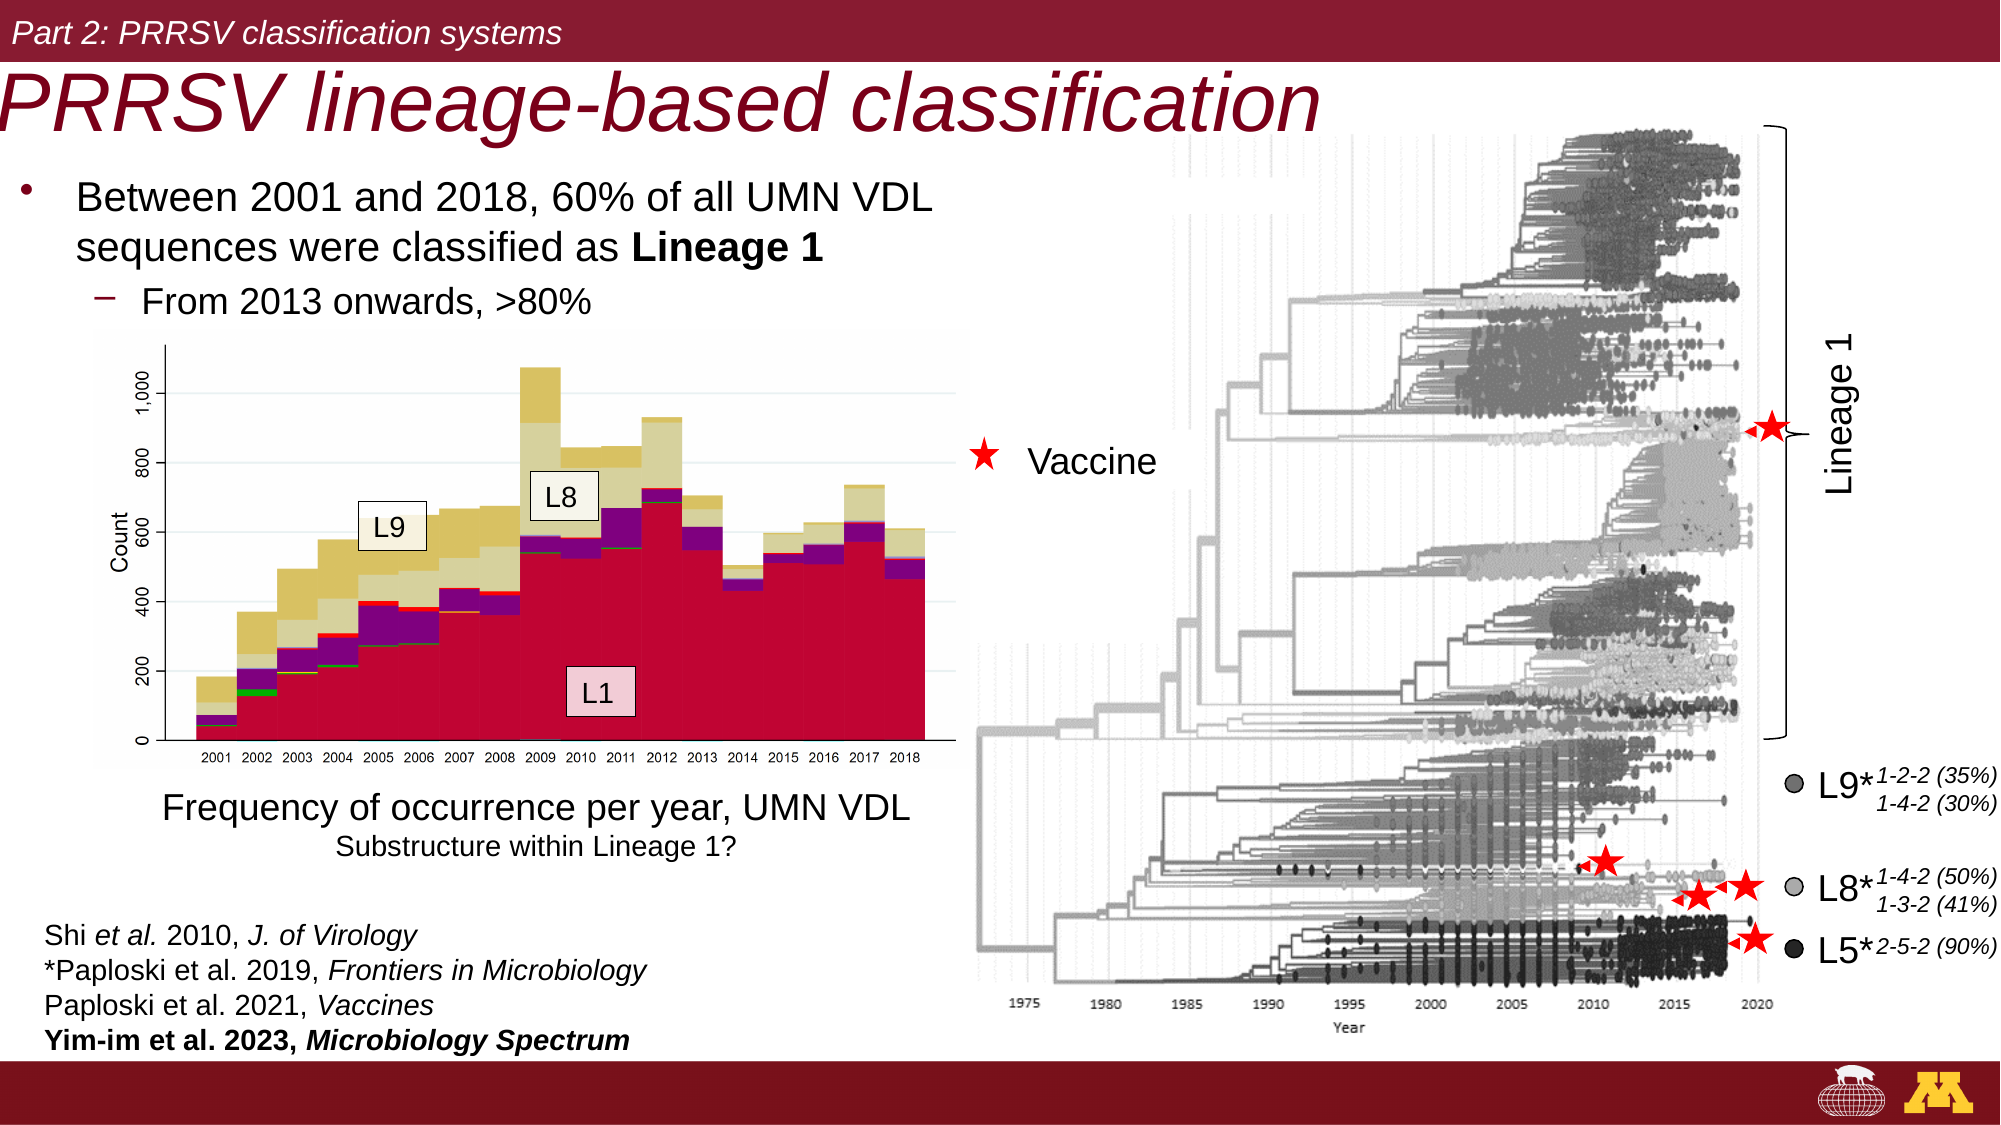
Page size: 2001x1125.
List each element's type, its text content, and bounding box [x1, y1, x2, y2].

title PRRSV lineage-based classification [0, 31, 1416, 164]
text_box L9* [1803, 753, 1861, 813]
picture [0, 1061, 2000, 1125]
text_box 1-2-2 (35%) 1-4-2 (30%) 1-4-2 (50%) 1-3-2 (41%) 2-5-2 (90%) [1861, 727, 2000, 1005]
text_box L8* [1802, 856, 1861, 917]
picture [93, 89, 1796, 1049]
text_box Frequency of occurrence per year, UMN VDL Substructure within Lineage 1? [135, 777, 928, 871]
list Part 2: PRRSV classification systems [0, 0, 2000, 62]
text_box Shi et al. 2010, J. of Virology *Paploski et al. 2019, Frontiers in Microbiology Paploski et al. 2021, Vaccines Yim-im et al. 2023, Microbiology Spectrum [29, 909, 663, 1064]
text_box L5* [1802, 918, 1861, 979]
list Between 2001 and 2018, 60% of all UMN VDL sequences were classified as Lineage 1 From 2013 onwards, >80% [8, 164, 965, 815]
text_box Lineage 1 [1806, 317, 1867, 512]
